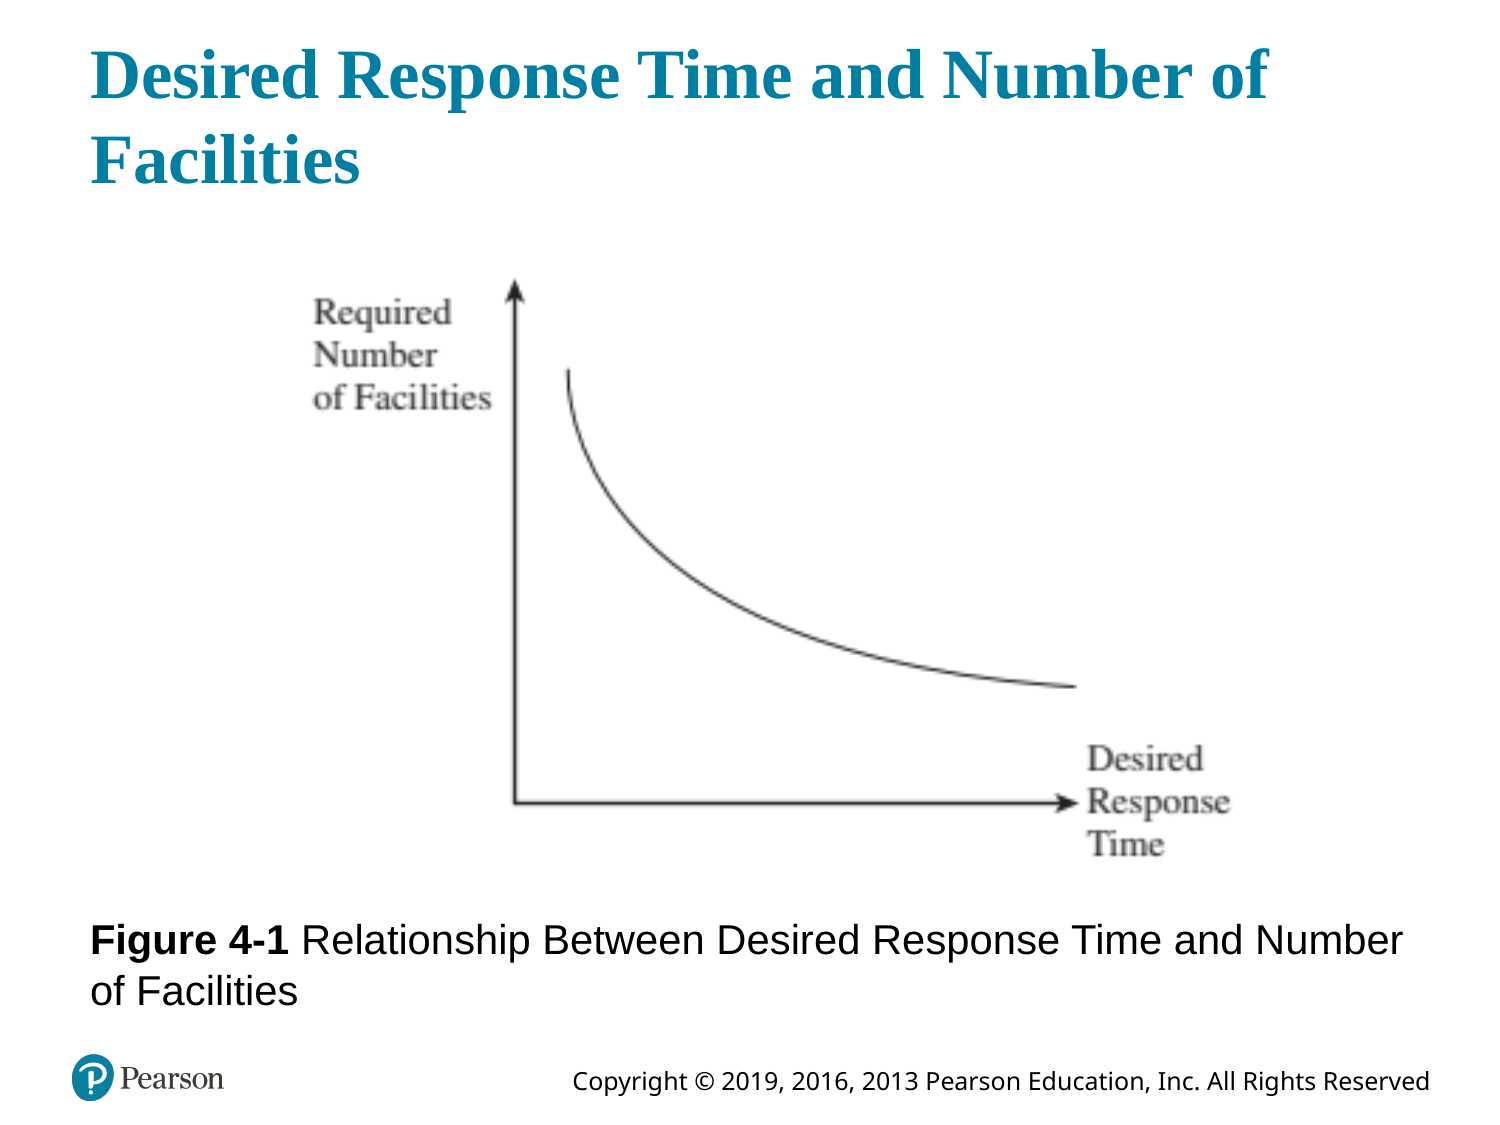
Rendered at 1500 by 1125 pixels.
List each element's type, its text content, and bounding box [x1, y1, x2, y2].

picture [98, 1054, 224, 1101]
picture [80, 1063, 106, 1088]
list Figure 4-1 Relationship Between Desired Response Time and Number of Facilities [75, 913, 1425, 1029]
title Desired Response Time and Number of Facilities [75, 0, 1425, 213]
picture [72, 1054, 88, 1070]
picture [301, 271, 1245, 865]
picture [72, 1087, 83, 1101]
